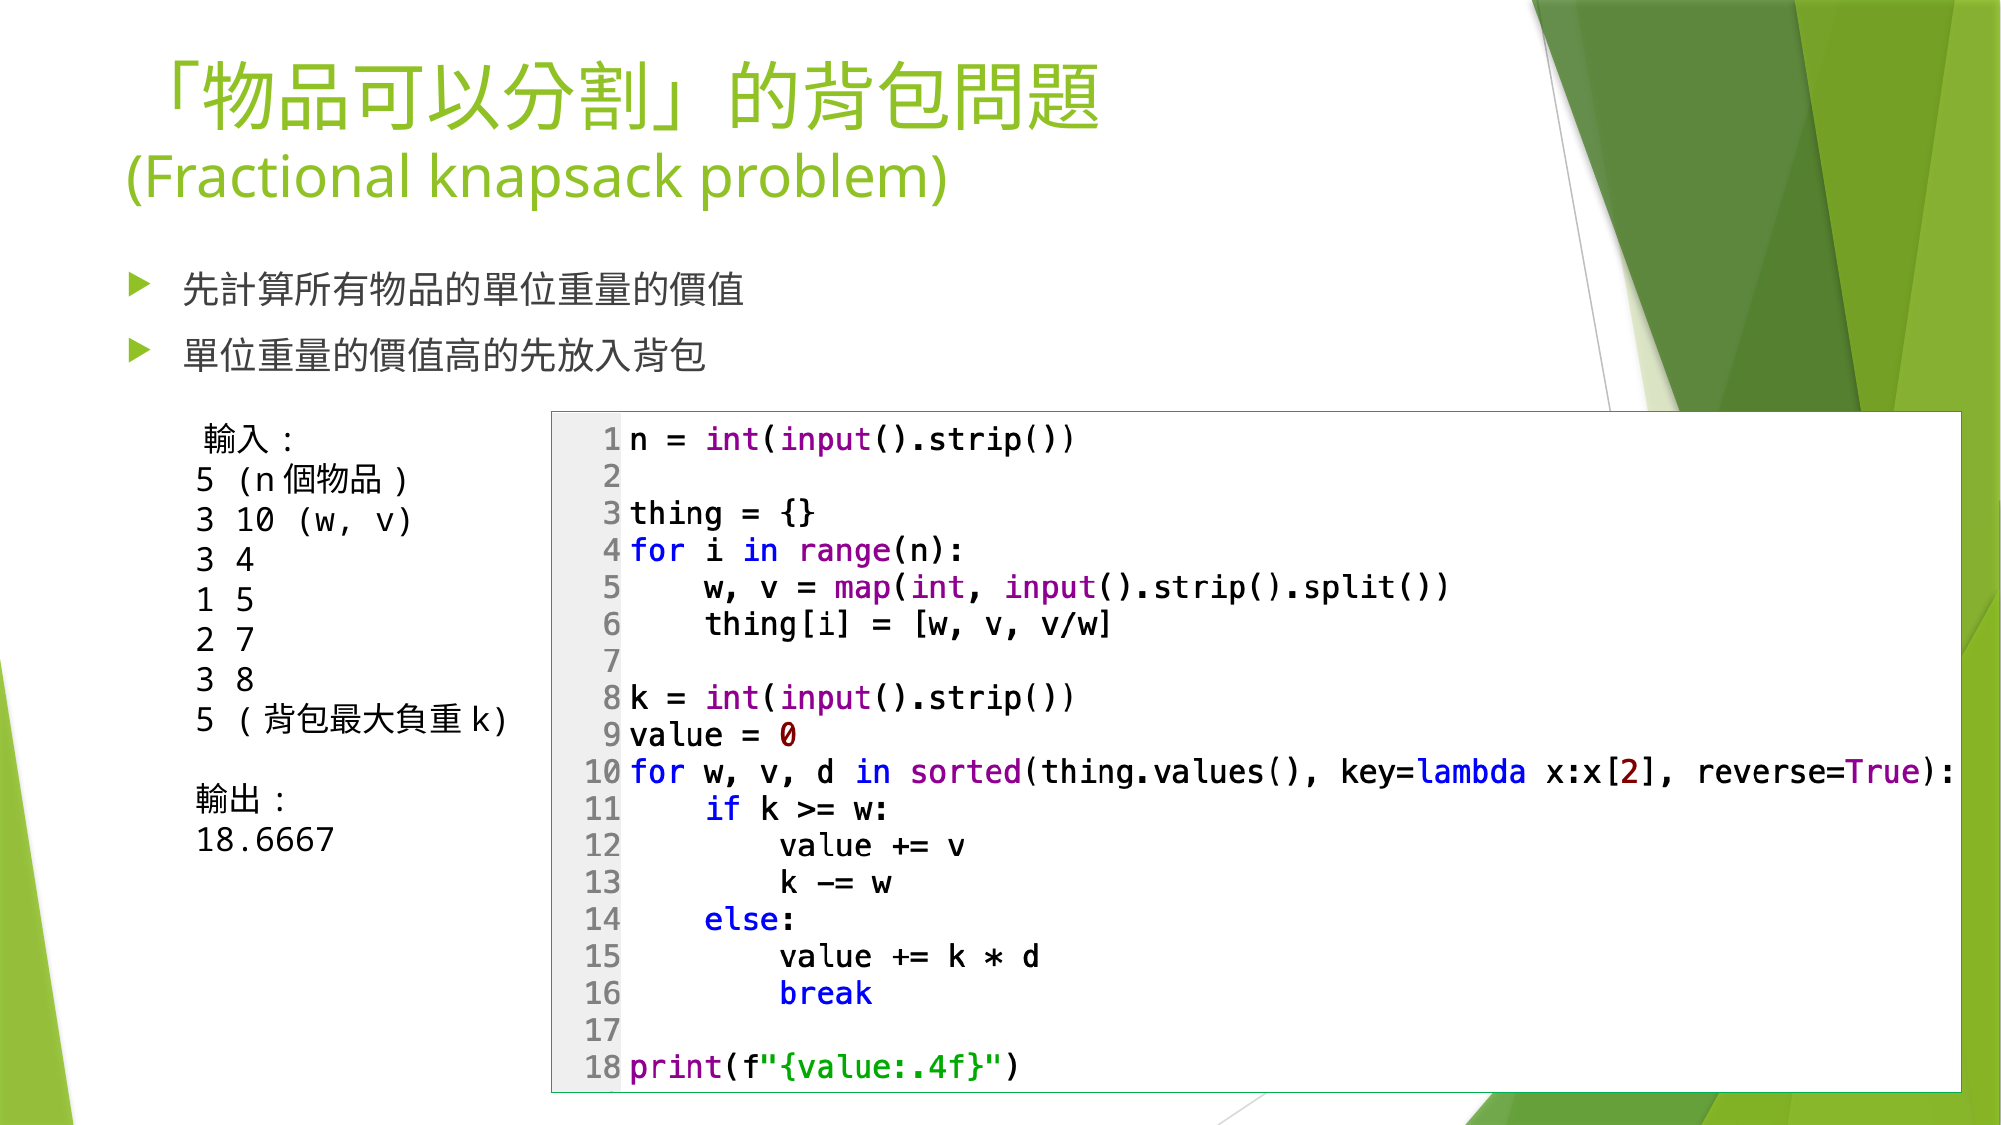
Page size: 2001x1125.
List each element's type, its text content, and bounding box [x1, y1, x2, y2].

text_box ﻿輸入: 5 (n個物品) 3 10 (w, v) 3 4 1 5 2 7 3 8 5 (背包最大負重k) 輸出: 18.6667 [180, 411, 526, 866]
list 先計算所有物品的單位重量的價值 單位重量的價值高的先放入背包 [111, 258, 1522, 991]
picture [550, 410, 1962, 1094]
title 「物品可以分割」的背包問題 (Fractional knapsack problem) [111, 41, 1522, 258]
